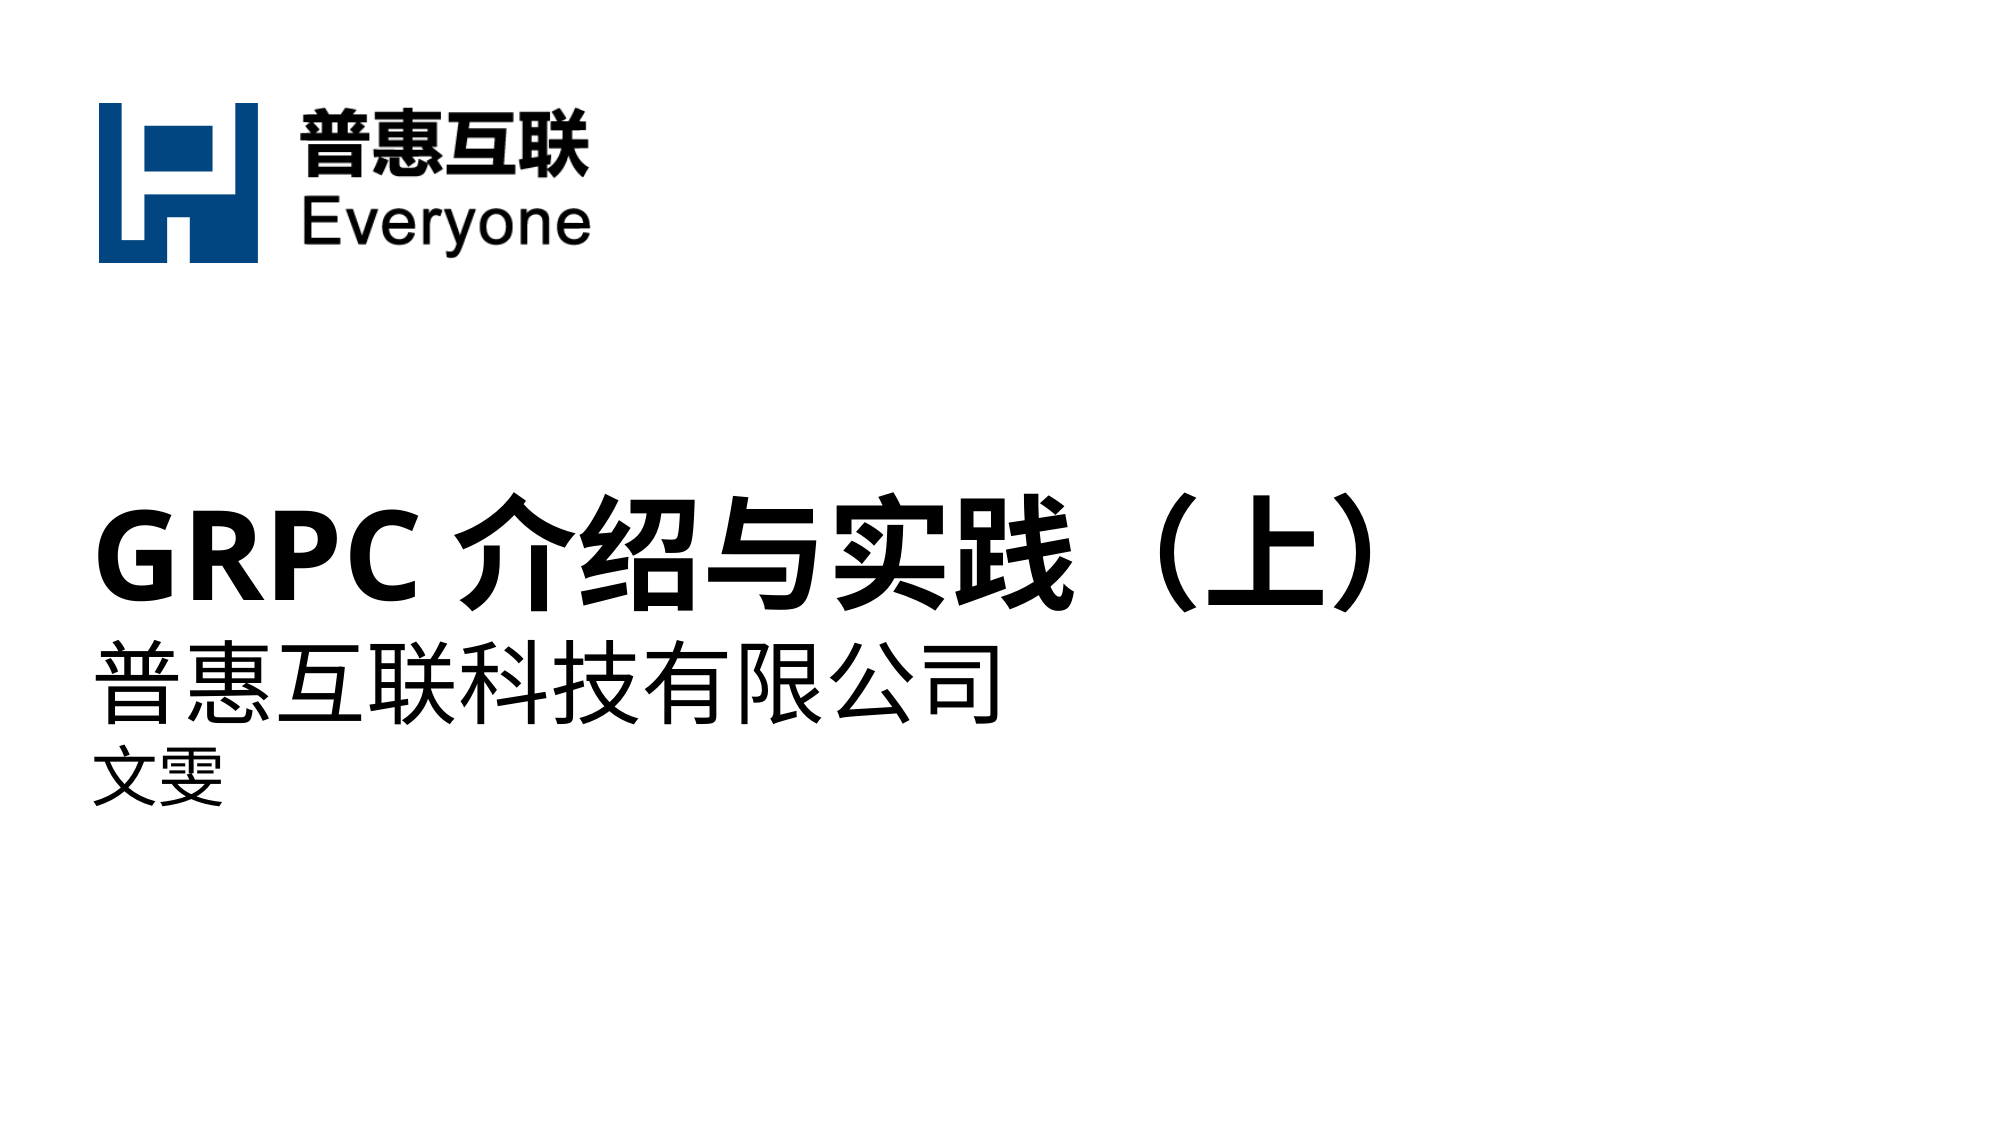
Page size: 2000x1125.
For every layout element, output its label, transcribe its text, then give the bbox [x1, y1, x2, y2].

title GRPC介绍与实践（上） 普惠互联科技有限公司 文雯 [91, 379, 1820, 816]
picture [99, 103, 591, 263]
